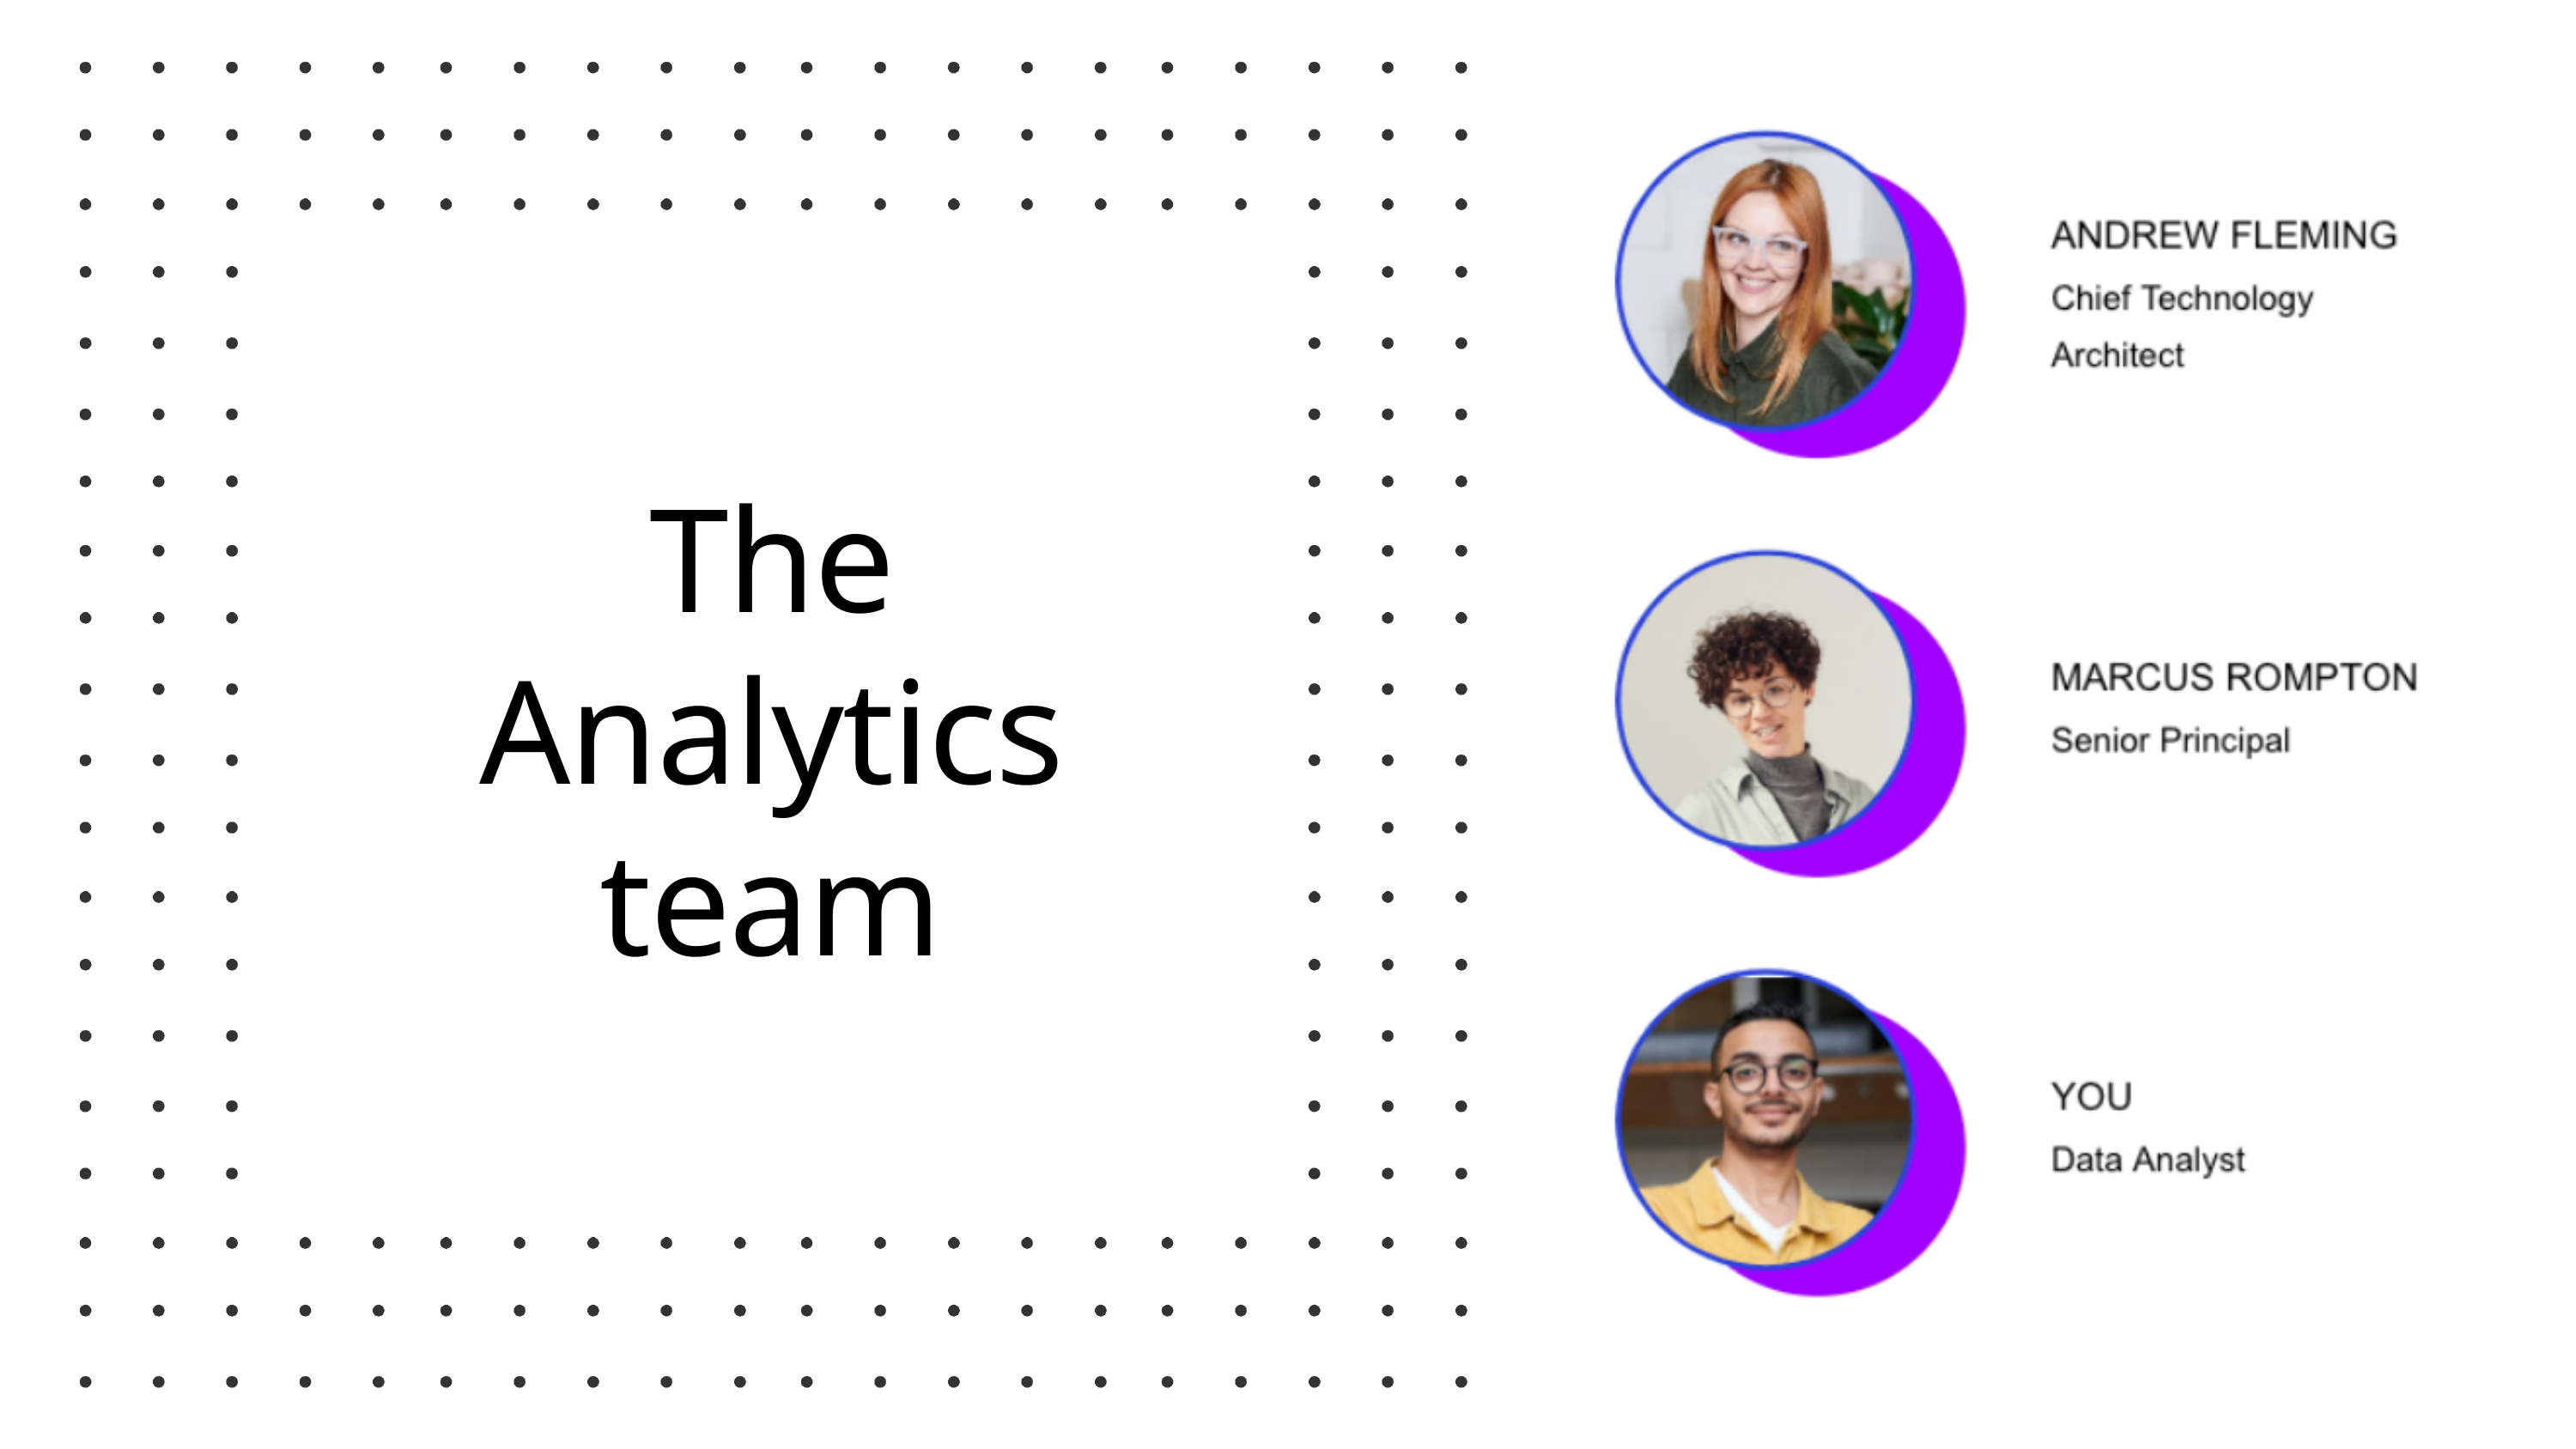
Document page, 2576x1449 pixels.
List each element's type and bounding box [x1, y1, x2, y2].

picture [1541, 45, 2485, 1353]
text_box [70, 57, 1472, 1392]
